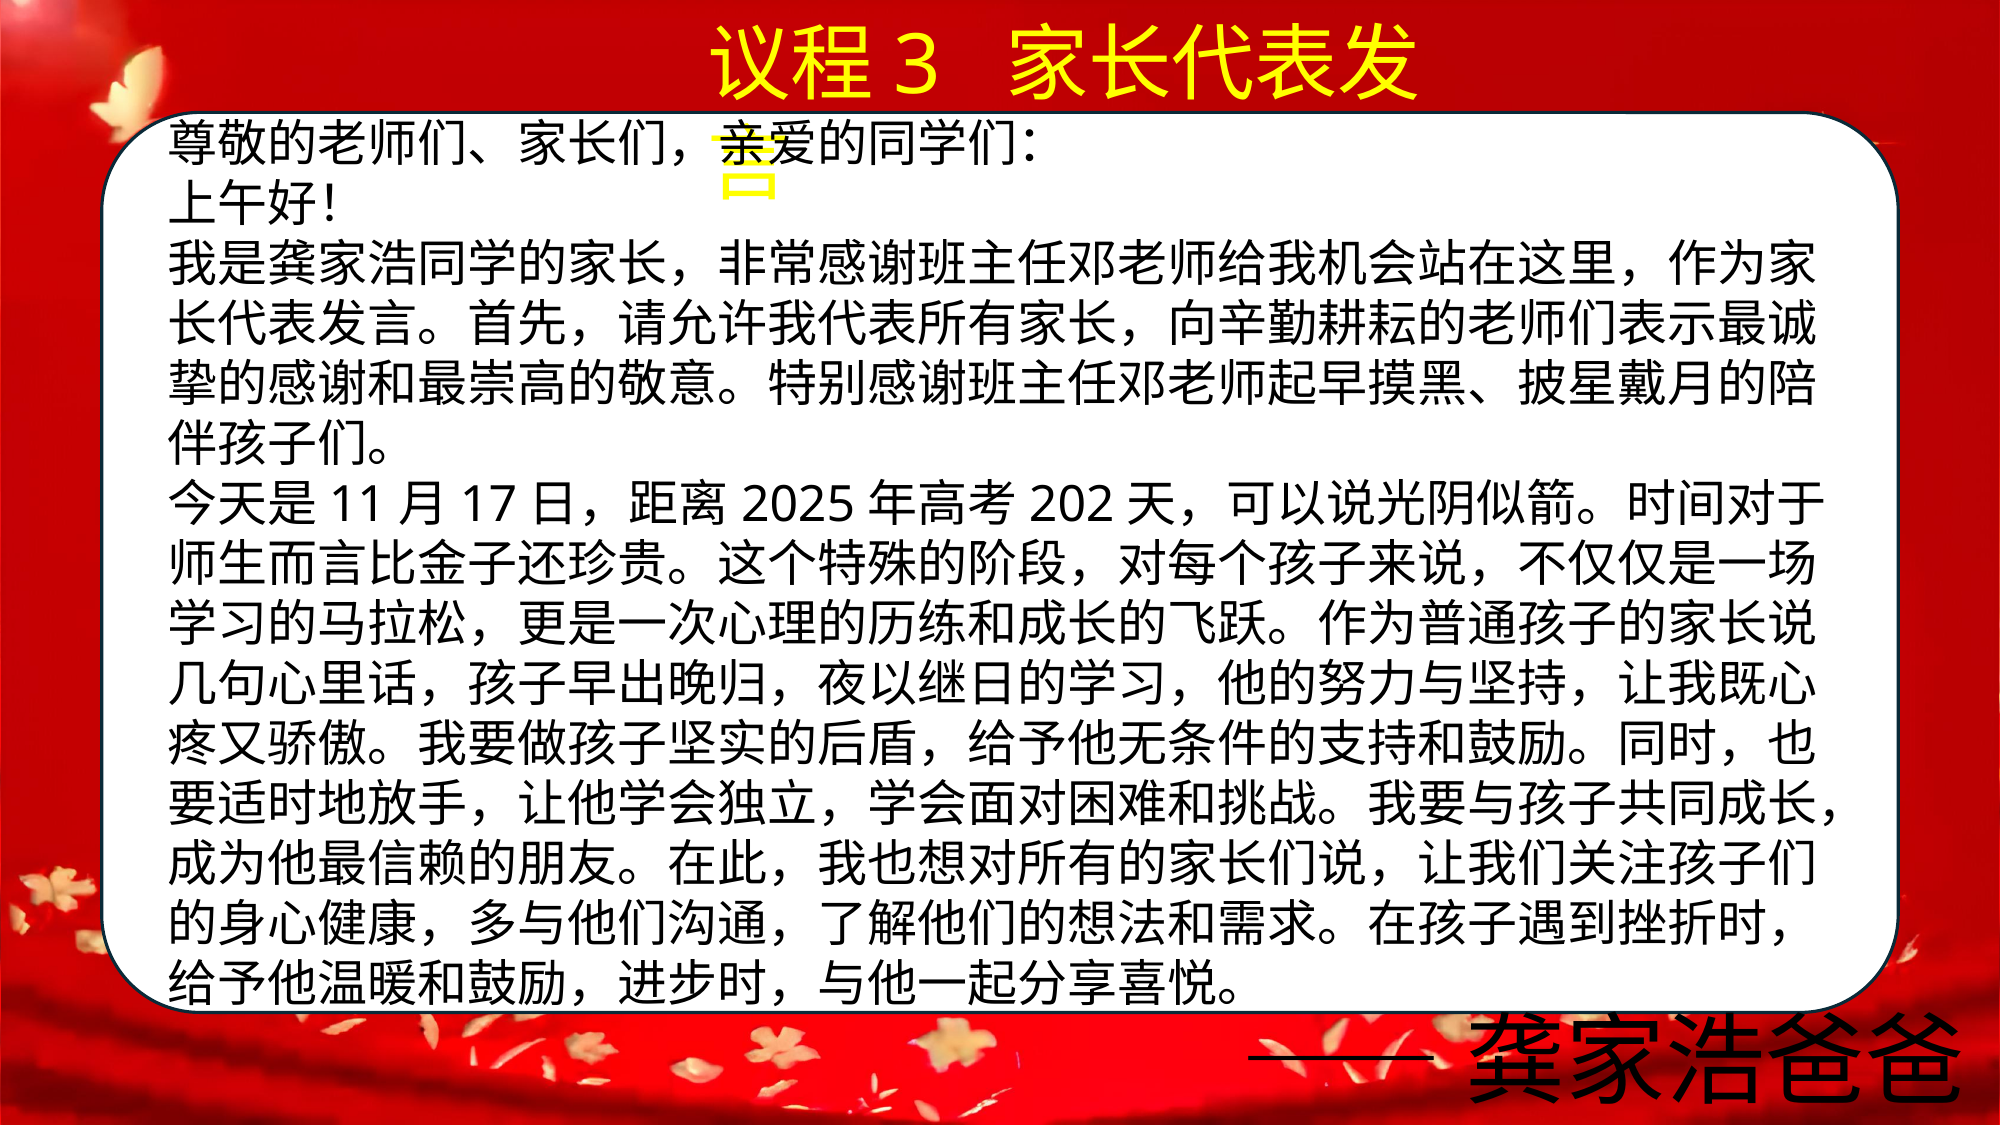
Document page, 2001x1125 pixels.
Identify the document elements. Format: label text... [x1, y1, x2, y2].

text_box [1859, 130, 1900, 988]
text_box 尊敬的老师们、家长们，亲爱的同学们： 上午好！ 我是龚家浩同学的家长，非常感谢班主任邓老师给我机会站在这里，作为家长代表发言。首先，请允许我代表所有家长，向辛勤耕耘的老师们表示最诚挚的感谢和最崇高的敬意。特别感谢班主任邓老师起早摸黑、披星戴月的陪伴孩子们。 今天是11月17日，距离2025年高考202天，可以说光阴似箭。时间对于师生而言比金子还珍贵。这个特殊的阶段，对每个孩子来说，不仅仅是一场学习的马拉松，更是一次心理的历练和成长的飞跃。作为普通孩子的家长说几句心里话，孩子早出晚归，夜以继日的学习，他的努力与坚持，让我既心疼又骄傲。我要做孩子坚实的后盾，给予他无条件的支持和鼓励。同时，也要适时地放手，让他学会独立，学会面对困难和挑战。我要与孩子共同成长，成为他最信赖的朋友。在此，我也想对所有的家长们说，让我们关注孩子们的身心健康，多与他们沟通，了解他们的想法和需求。在孩子遇到挫折时，给予他温暖和鼓励，进步时，与他一起分享喜悦。 [152, 104, 1859, 1079]
text_box ——龚家浩爸爸 [1226, 988, 1980, 1124]
picture [0, 0, 2000, 1125]
text_box 议程3 家长代表发言 [692, 2, 1516, 104]
text_box [100, 123, 152, 1002]
